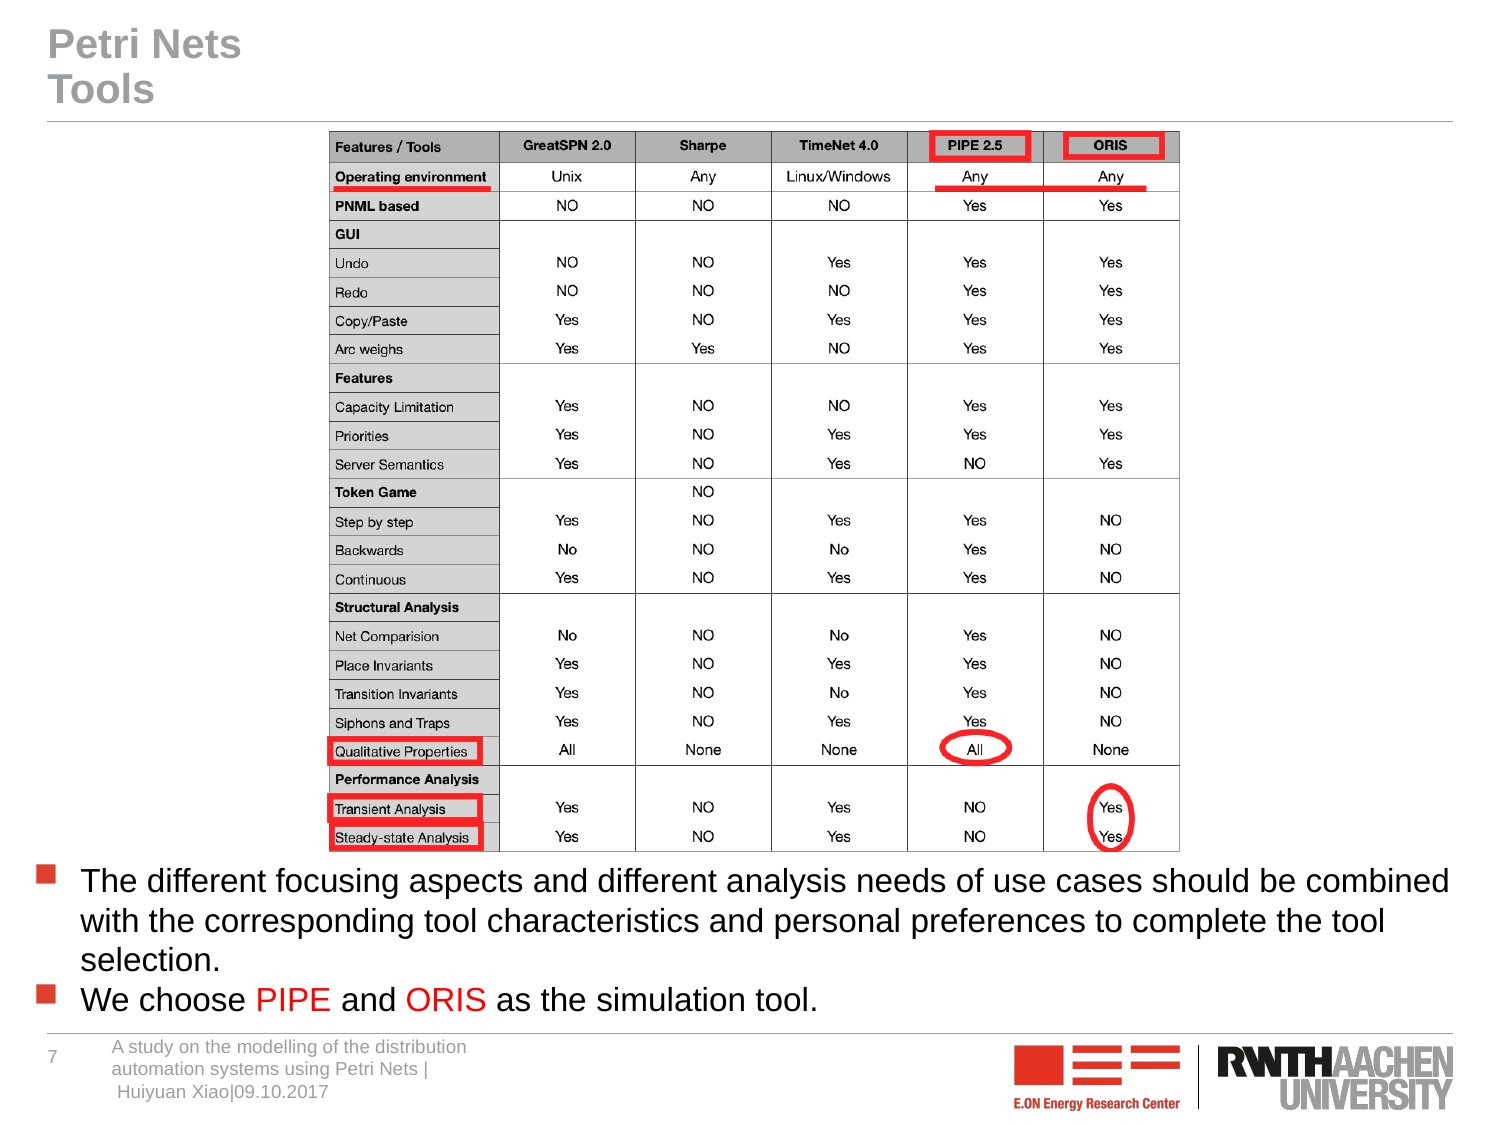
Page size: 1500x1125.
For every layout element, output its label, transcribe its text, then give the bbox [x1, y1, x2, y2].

list The different focusing aspects and different analysis needs of use cases should be combined with the corresponding tool characteristics and personal preferences to complete the tool selection. We choose PIPE and ORIS as the simulation tool. [33, 858, 1473, 1039]
picture [320, 129, 1180, 852]
picture [1218, 1046, 1453, 1111]
picture [1013, 1045, 1180, 1112]
title Petri Nets Tools [47, 23, 1453, 113]
